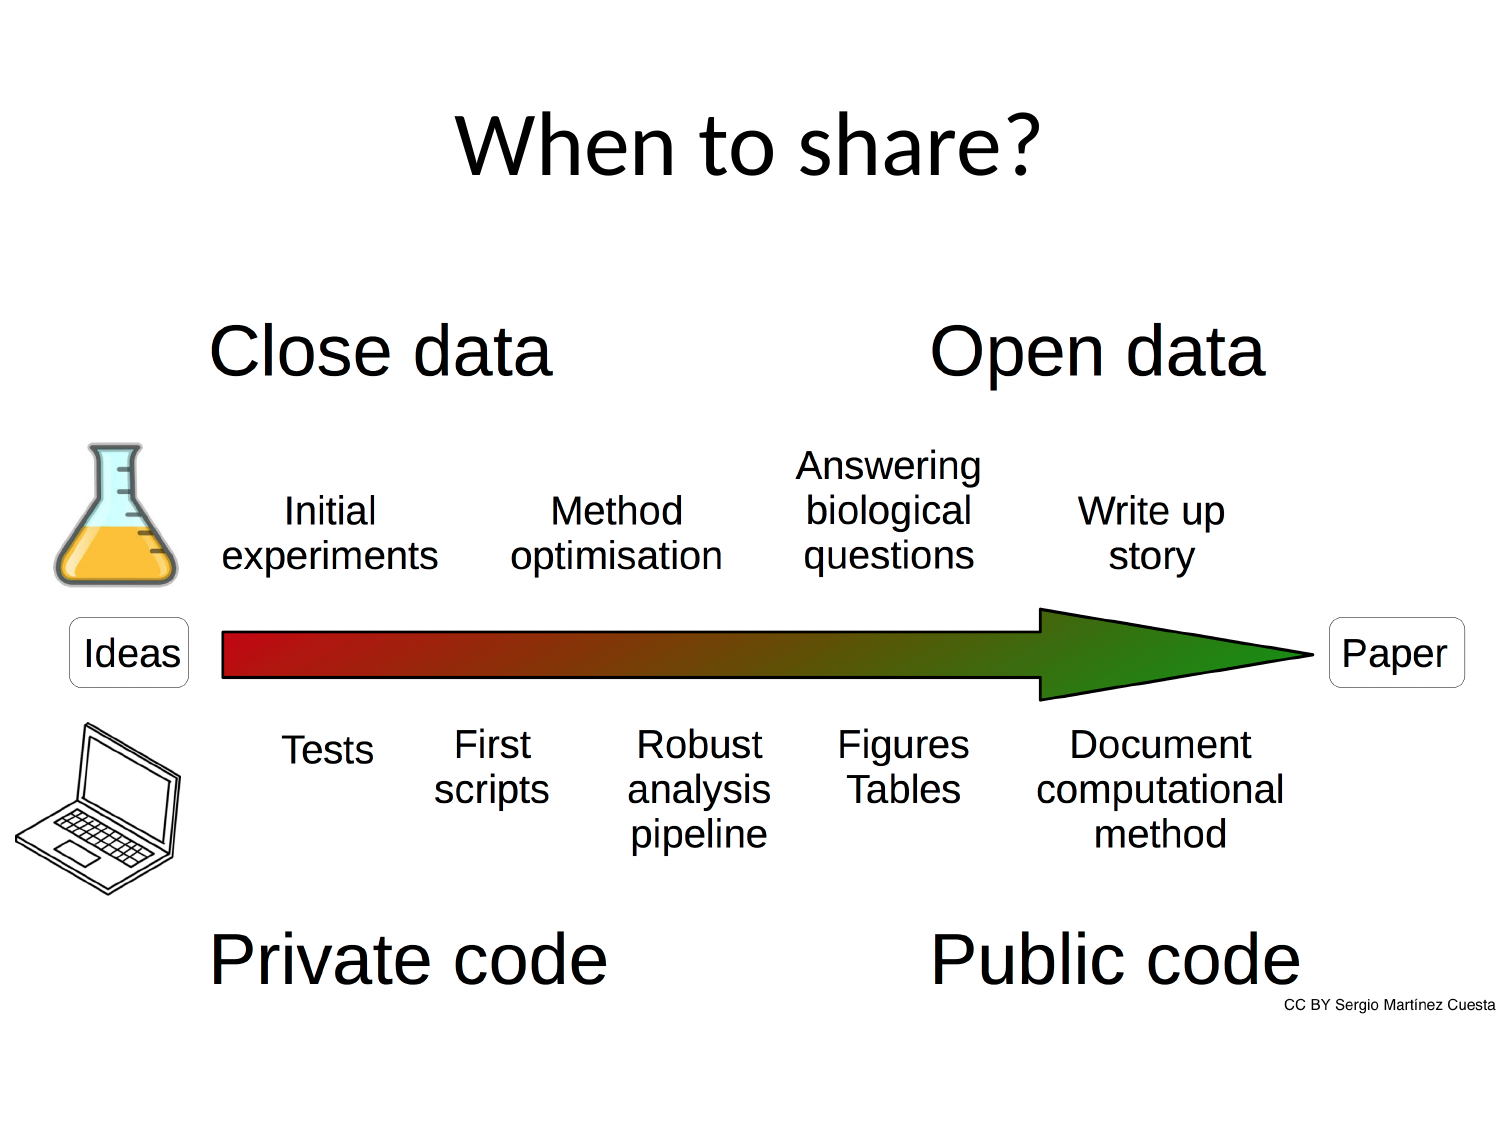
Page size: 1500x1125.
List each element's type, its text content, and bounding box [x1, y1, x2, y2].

title When to share? [75, 45, 1425, 233]
picture [0, 291, 1500, 1014]
